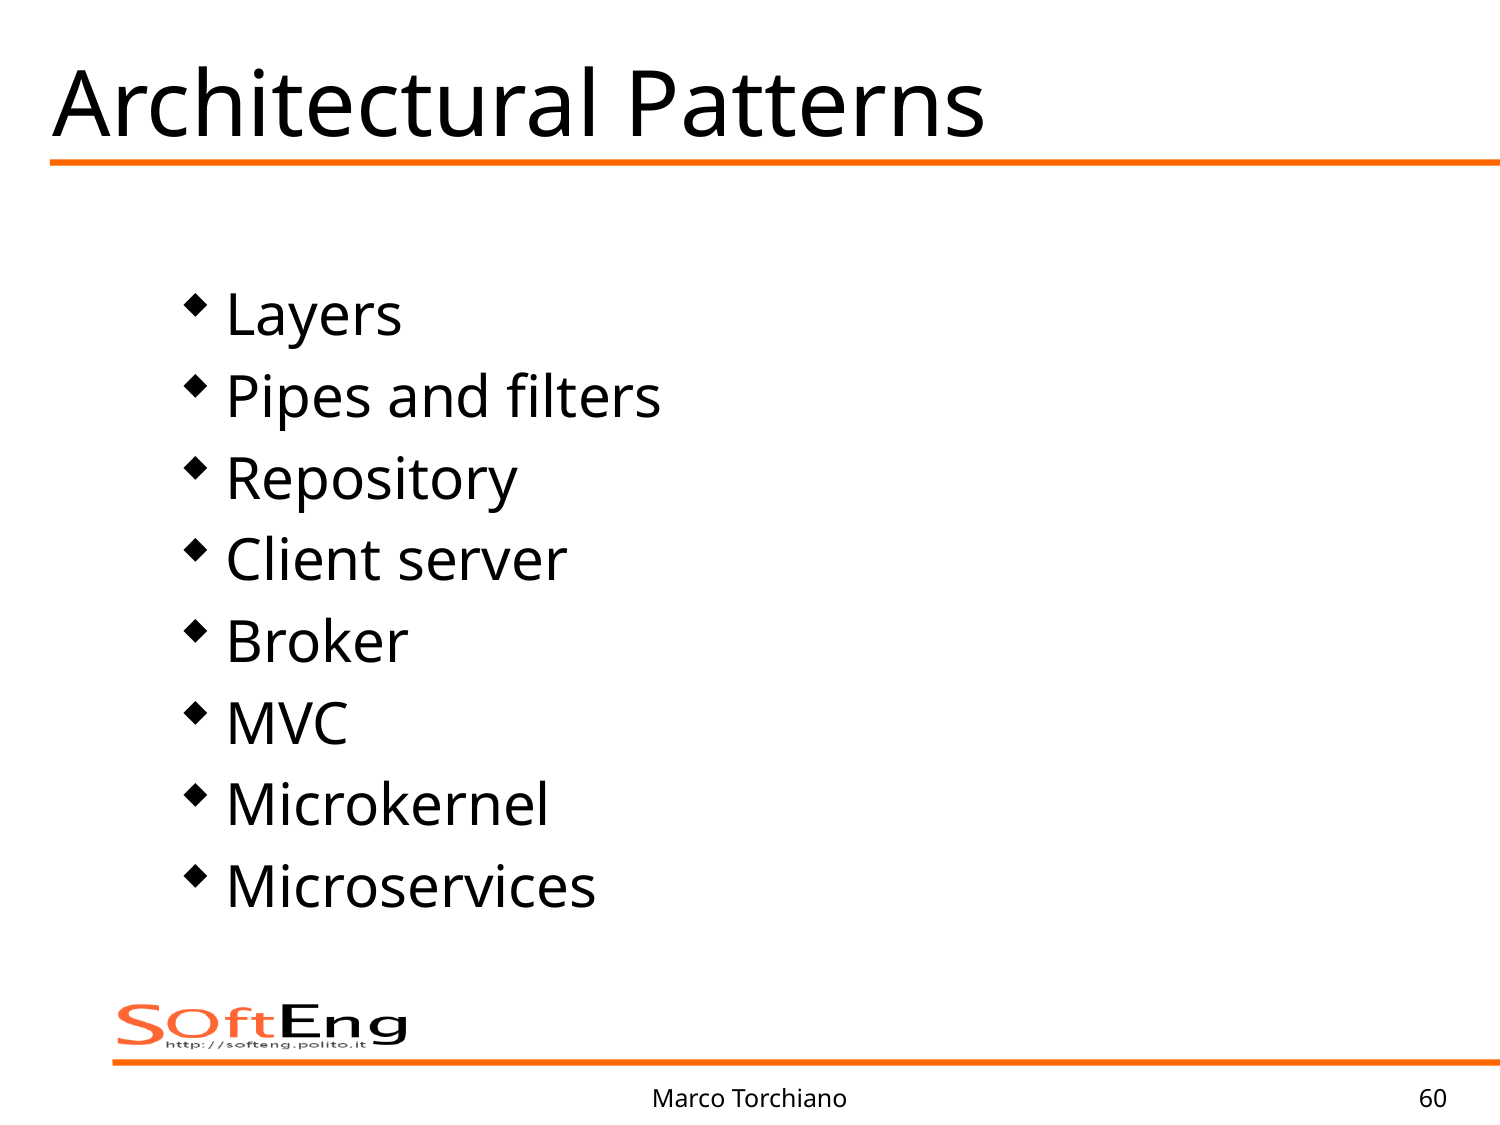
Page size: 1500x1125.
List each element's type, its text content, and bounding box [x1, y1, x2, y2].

title Architectural Patterns [37, 0, 1450, 202]
list Layers Pipes and filters Repository Client server Broker MVC Microkernel Microservices [88, 174, 1439, 927]
footer Marco Torchiano [512, 1074, 988, 1100]
slide_number 60 [1237, 1074, 1463, 1125]
picture [112, 993, 413, 1056]
